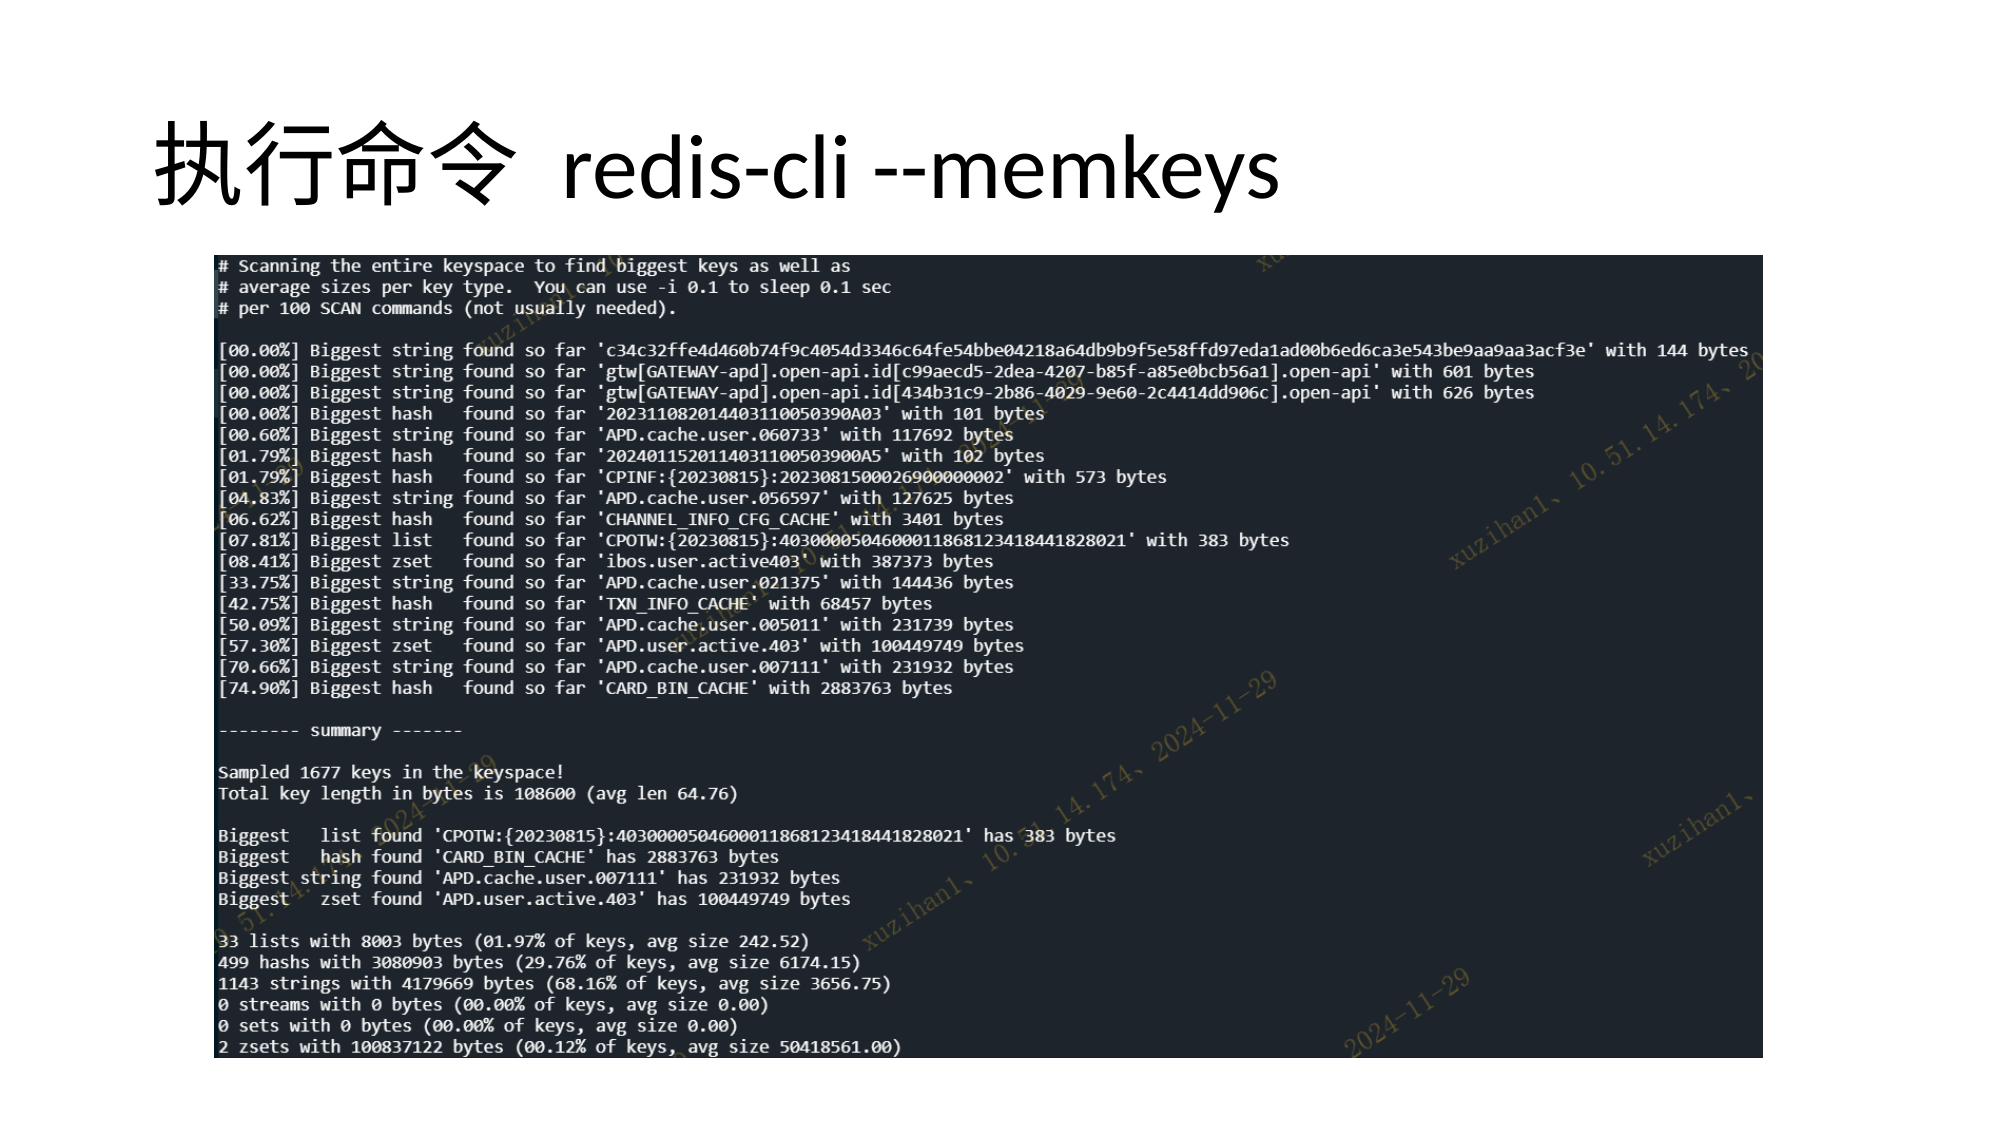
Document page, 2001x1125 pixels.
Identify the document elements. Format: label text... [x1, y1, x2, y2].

picture [214, 255, 1763, 1058]
title 执行命令 redis-cli --memkeys [137, 59, 1863, 278]
